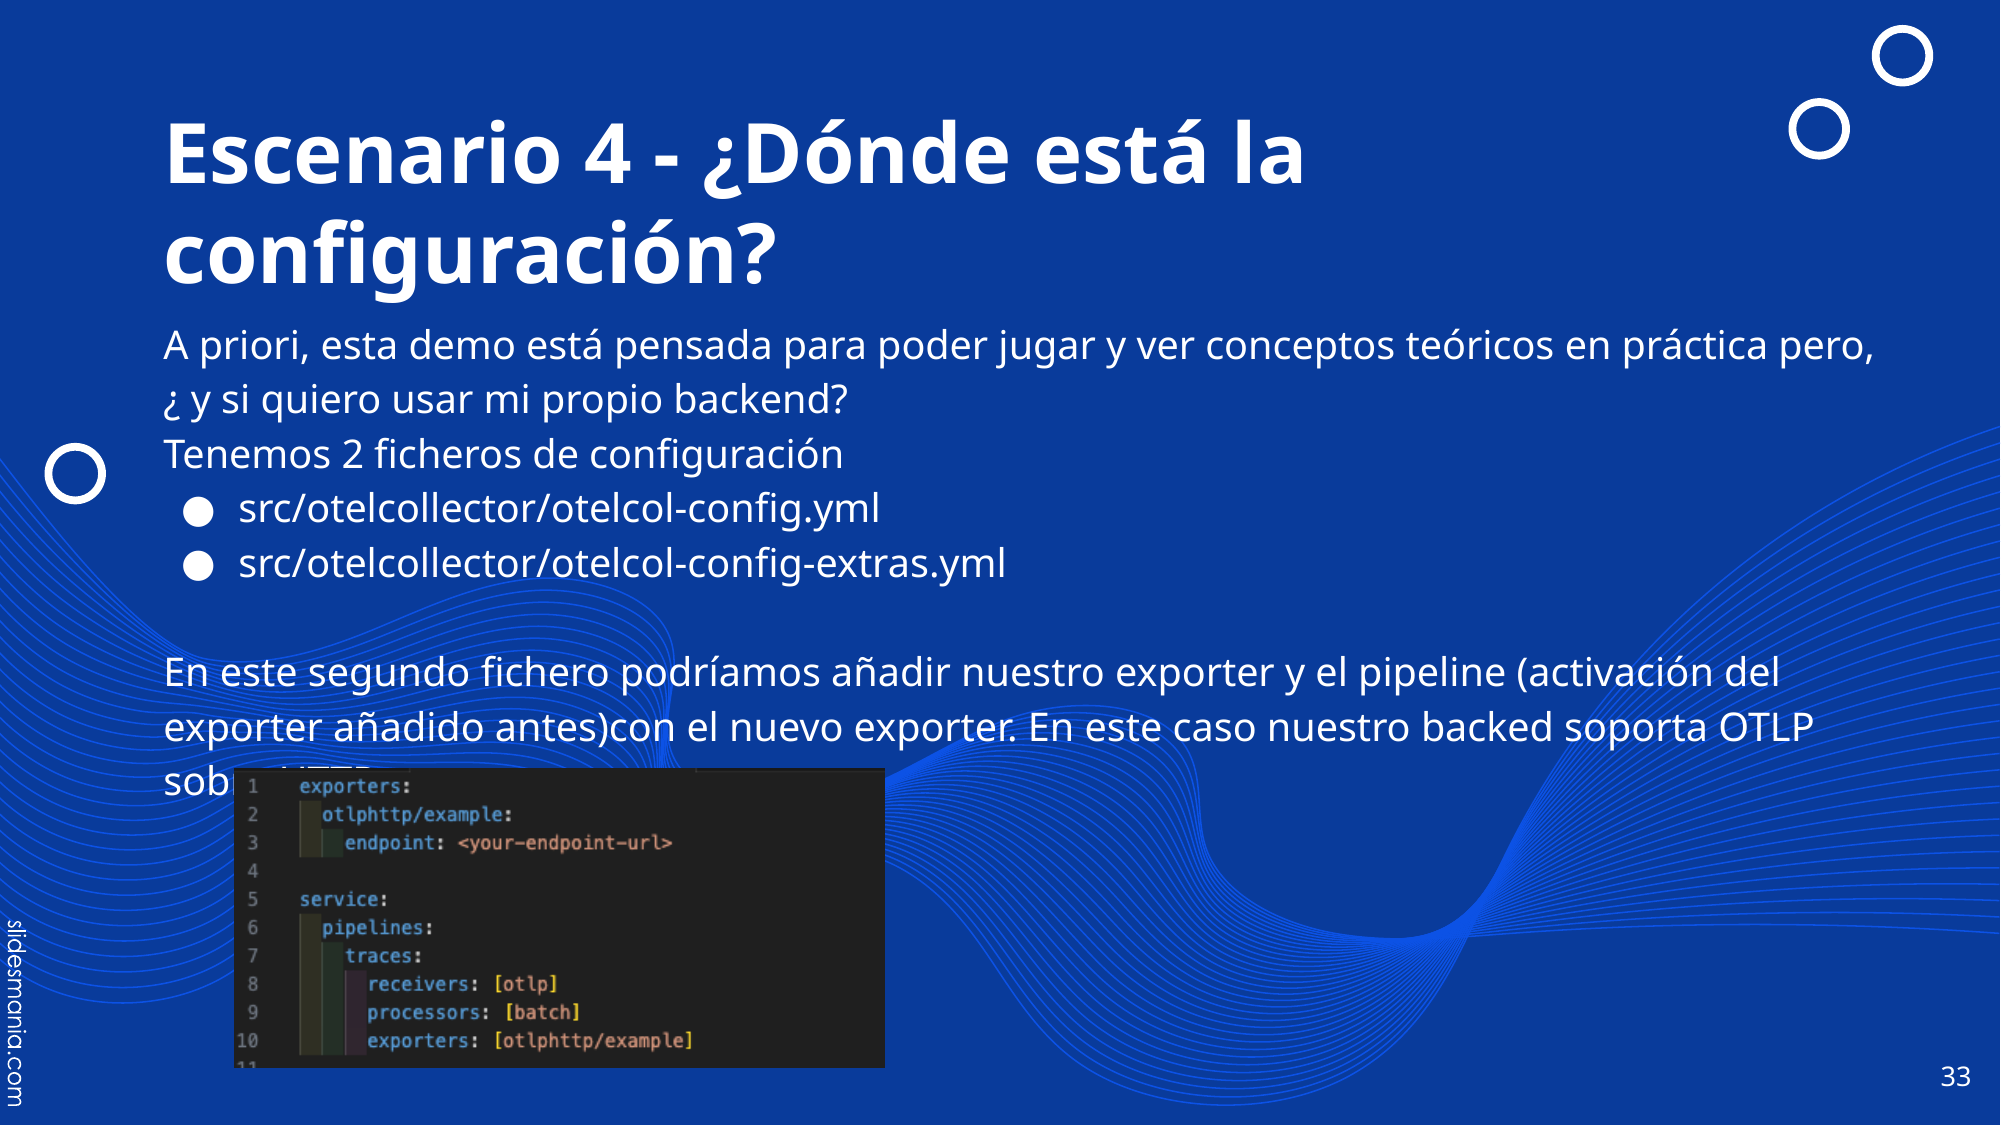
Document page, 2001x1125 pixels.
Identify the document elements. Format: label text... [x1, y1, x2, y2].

title Escenario 4 - ¿Dónde está la configuración? [143, 137, 1875, 263]
text_box [194, 784, 1259, 1096]
slide_number ‹#› [1871, 1038, 1992, 1125]
picture [234, 768, 886, 1068]
list A priori, esta demo está pensada para poder jugar y ver conceptos teóricos en práctica pero, ¿ y si quiero usar mi propio backend? Tenemos 2 ficheros de configuración src/otelcollector/otelcol-config.yml src/otelcollector/otelcol-config-extras.yml En este segundo fichero podríamos añadir nuestro exporter y el pipeline (activación del exporter añadido antes)con el nuevo exporter. En este caso nuestro backed soporta OTLP sobre HTTP [143, 292, 1924, 739]
